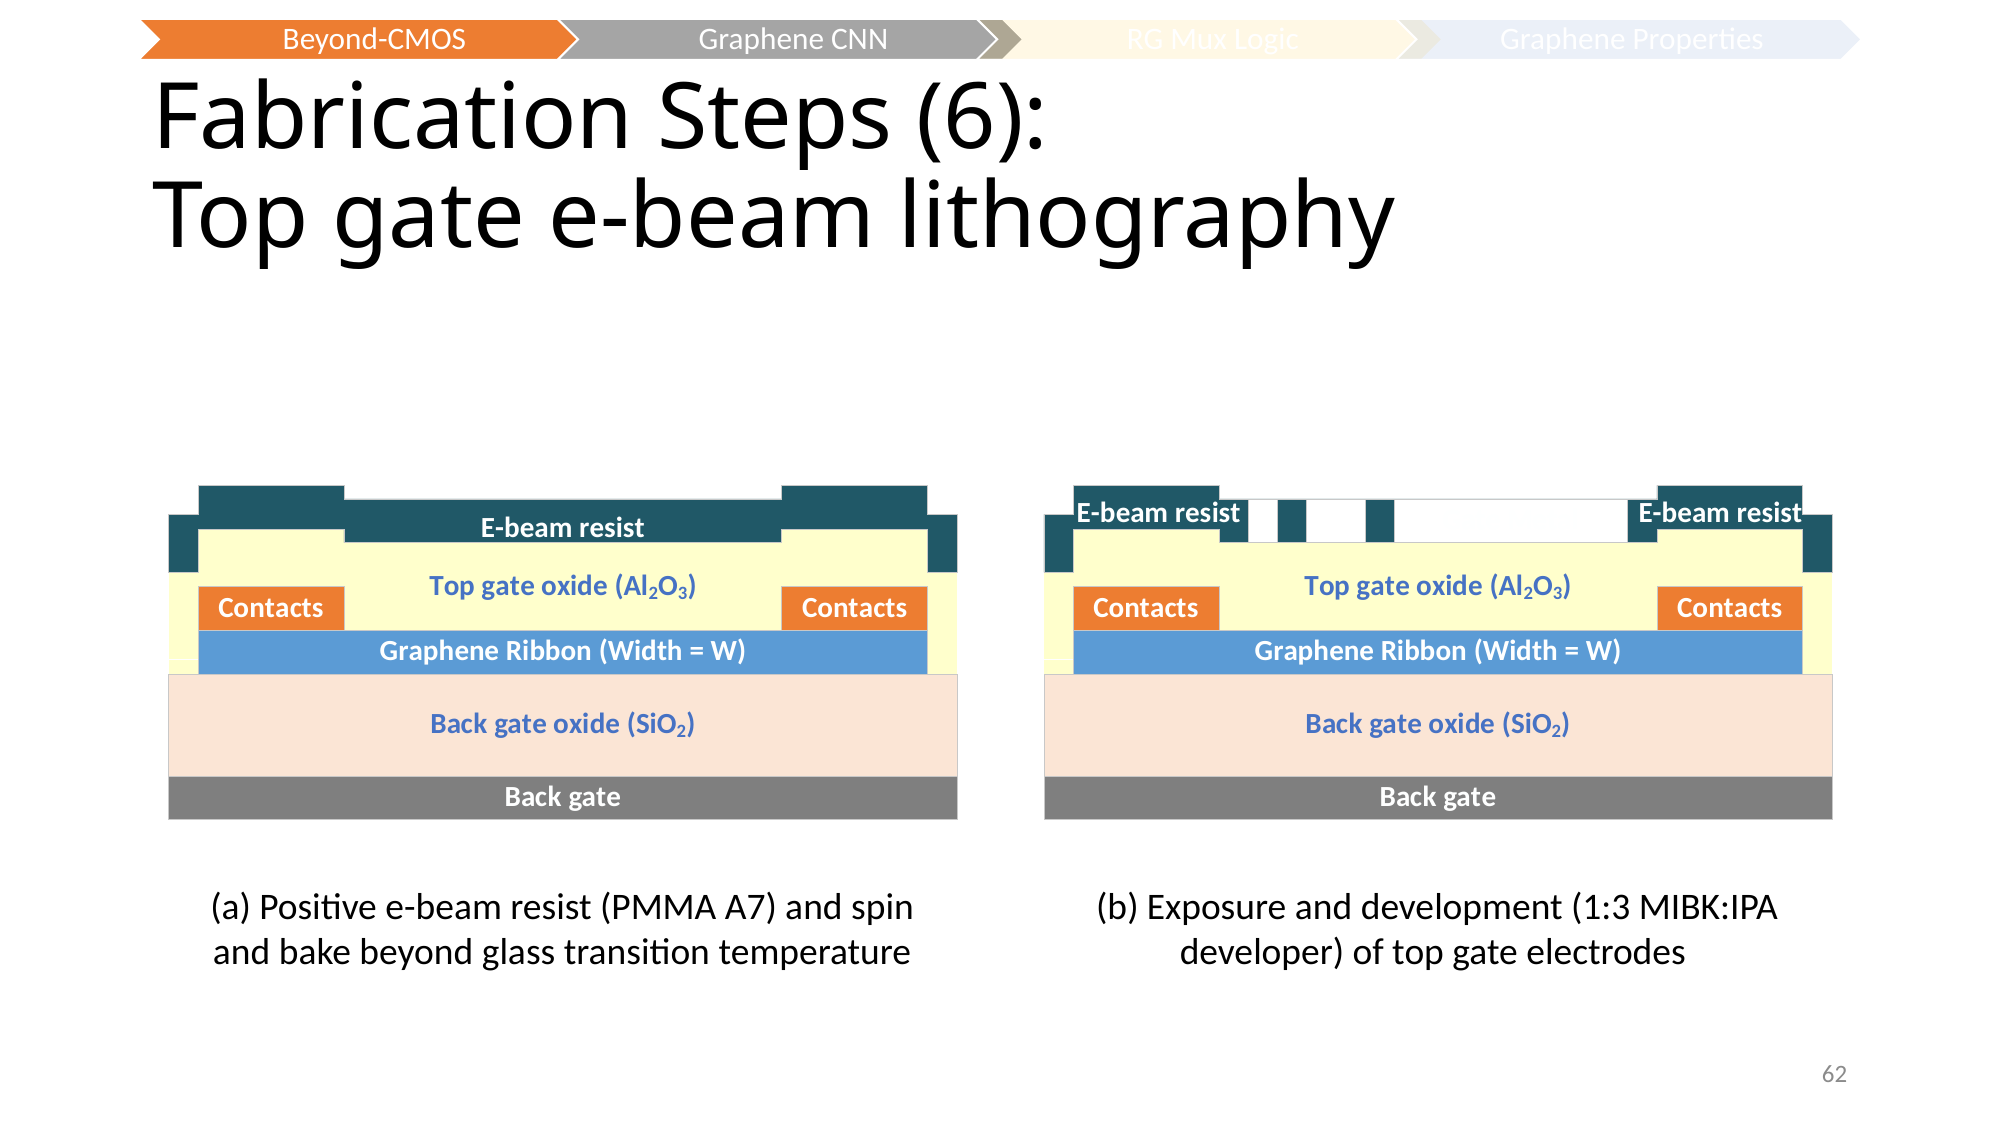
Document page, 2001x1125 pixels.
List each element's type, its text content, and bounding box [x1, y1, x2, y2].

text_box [137, 18, 1863, 60]
slide_number 62 [1412, 1042, 1863, 1103]
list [1041, 483, 1834, 830]
text_box (a) Positive e-beam resist (PMMA A7) and spin and bake beyond glass transition temperature [166, 874, 959, 980]
title Fabrication Steps (6): Top gate e-beam lithography [137, 60, 1863, 278]
text_box (b) Exposure and development (1:3 MIBK:IPA developer) of top gate electrodes [1041, 874, 1834, 980]
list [166, 483, 959, 830]
